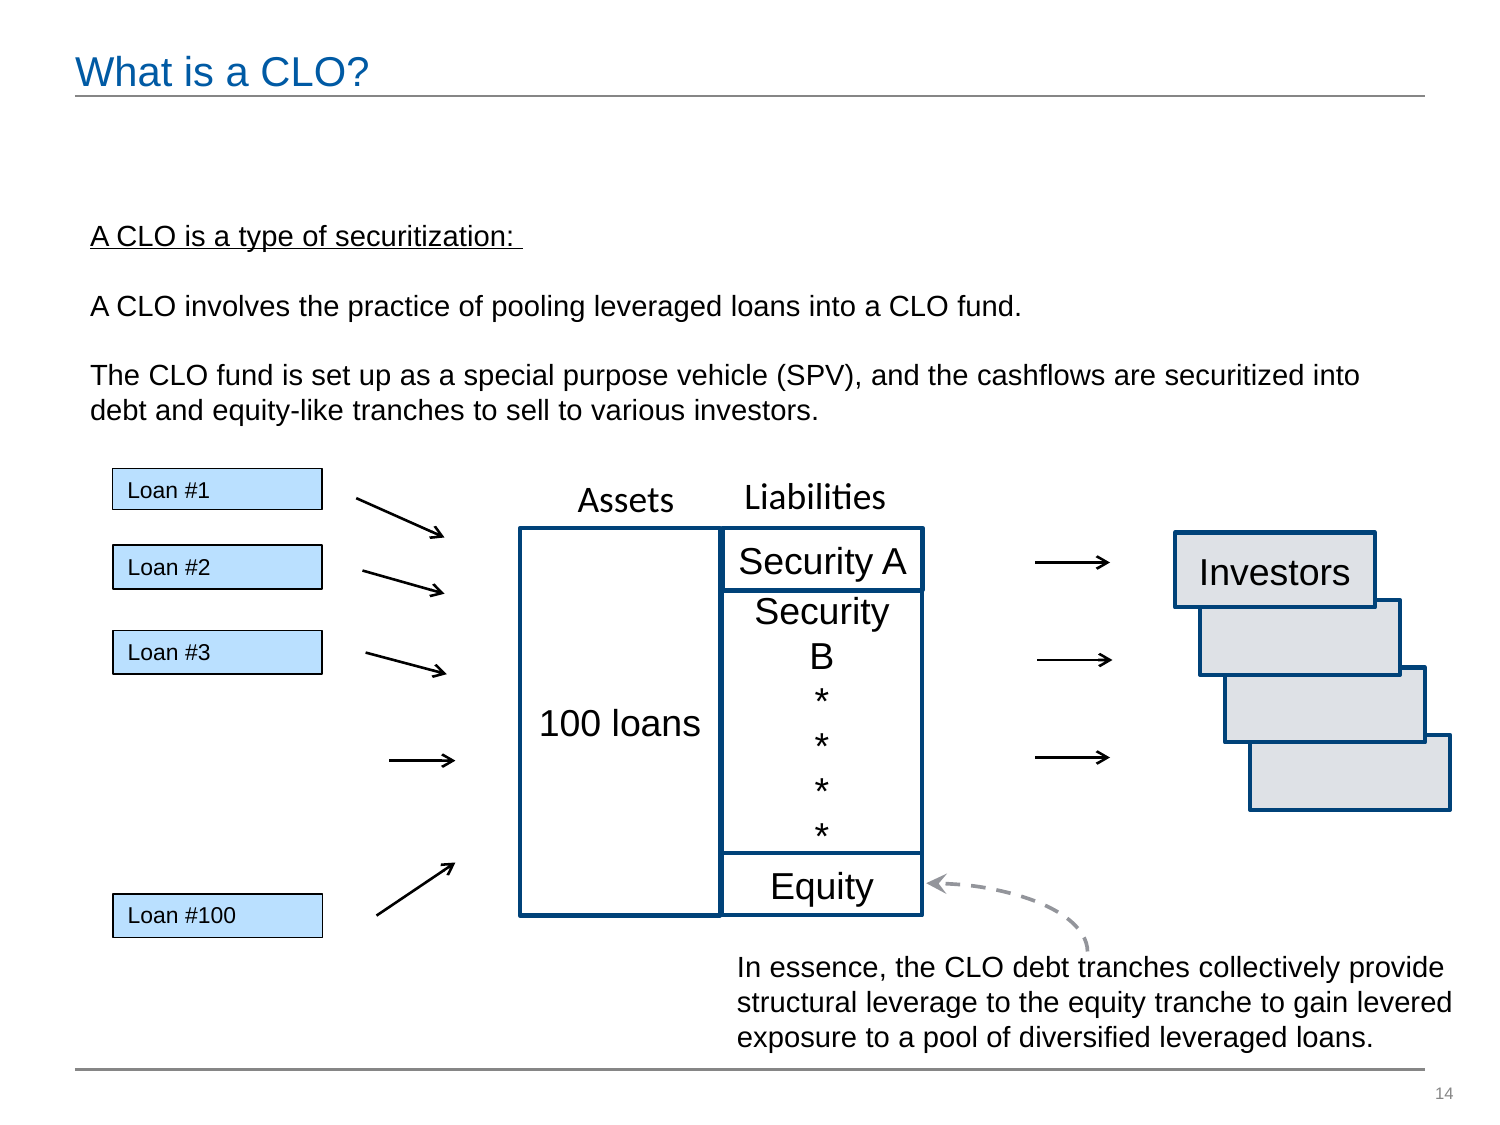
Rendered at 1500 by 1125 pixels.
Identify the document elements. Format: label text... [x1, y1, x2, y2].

text_box [1248, 733, 1452, 812]
text_box Assets [562, 467, 690, 528]
text_box In essence, the CLO debt tranches collectively provide structural leverage to the equity tranche to gain levered exposure to a pool of diversified leveraged loans. [721, 941, 1500, 1061]
text_box Security A [720, 526, 925, 592]
text_box Investors [1173, 530, 1377, 609]
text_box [356, 497, 445, 538]
text_box [1223, 665, 1427, 744]
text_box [365, 652, 448, 675]
text_box A CLO is a type of securitization: A CLO involves the practice of pooling leveraged loans into a CLO fund. The CLO fund is set up as a special purpose vehicle (SPV), and the cashflows are securitized into debt and equity-like tranches to sell to various investors. [74, 209, 1395, 435]
text_box Loan #3 [113, 630, 322, 675]
text_box 100 loans [518, 526, 722, 918]
text_box Loan #2 [113, 545, 322, 589]
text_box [362, 570, 445, 594]
text_box Loan #100 [113, 893, 323, 938]
text_box [1198, 598, 1402, 677]
text_box Liabilities [729, 464, 902, 525]
title What is a CLO? [75, 45, 1424, 96]
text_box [376, 862, 456, 916]
text_box Security B * * * * [720, 592, 924, 851]
text_box [926, 873, 1089, 952]
text_box Equity [720, 851, 924, 917]
text_box Loan #1 [112, 468, 322, 510]
